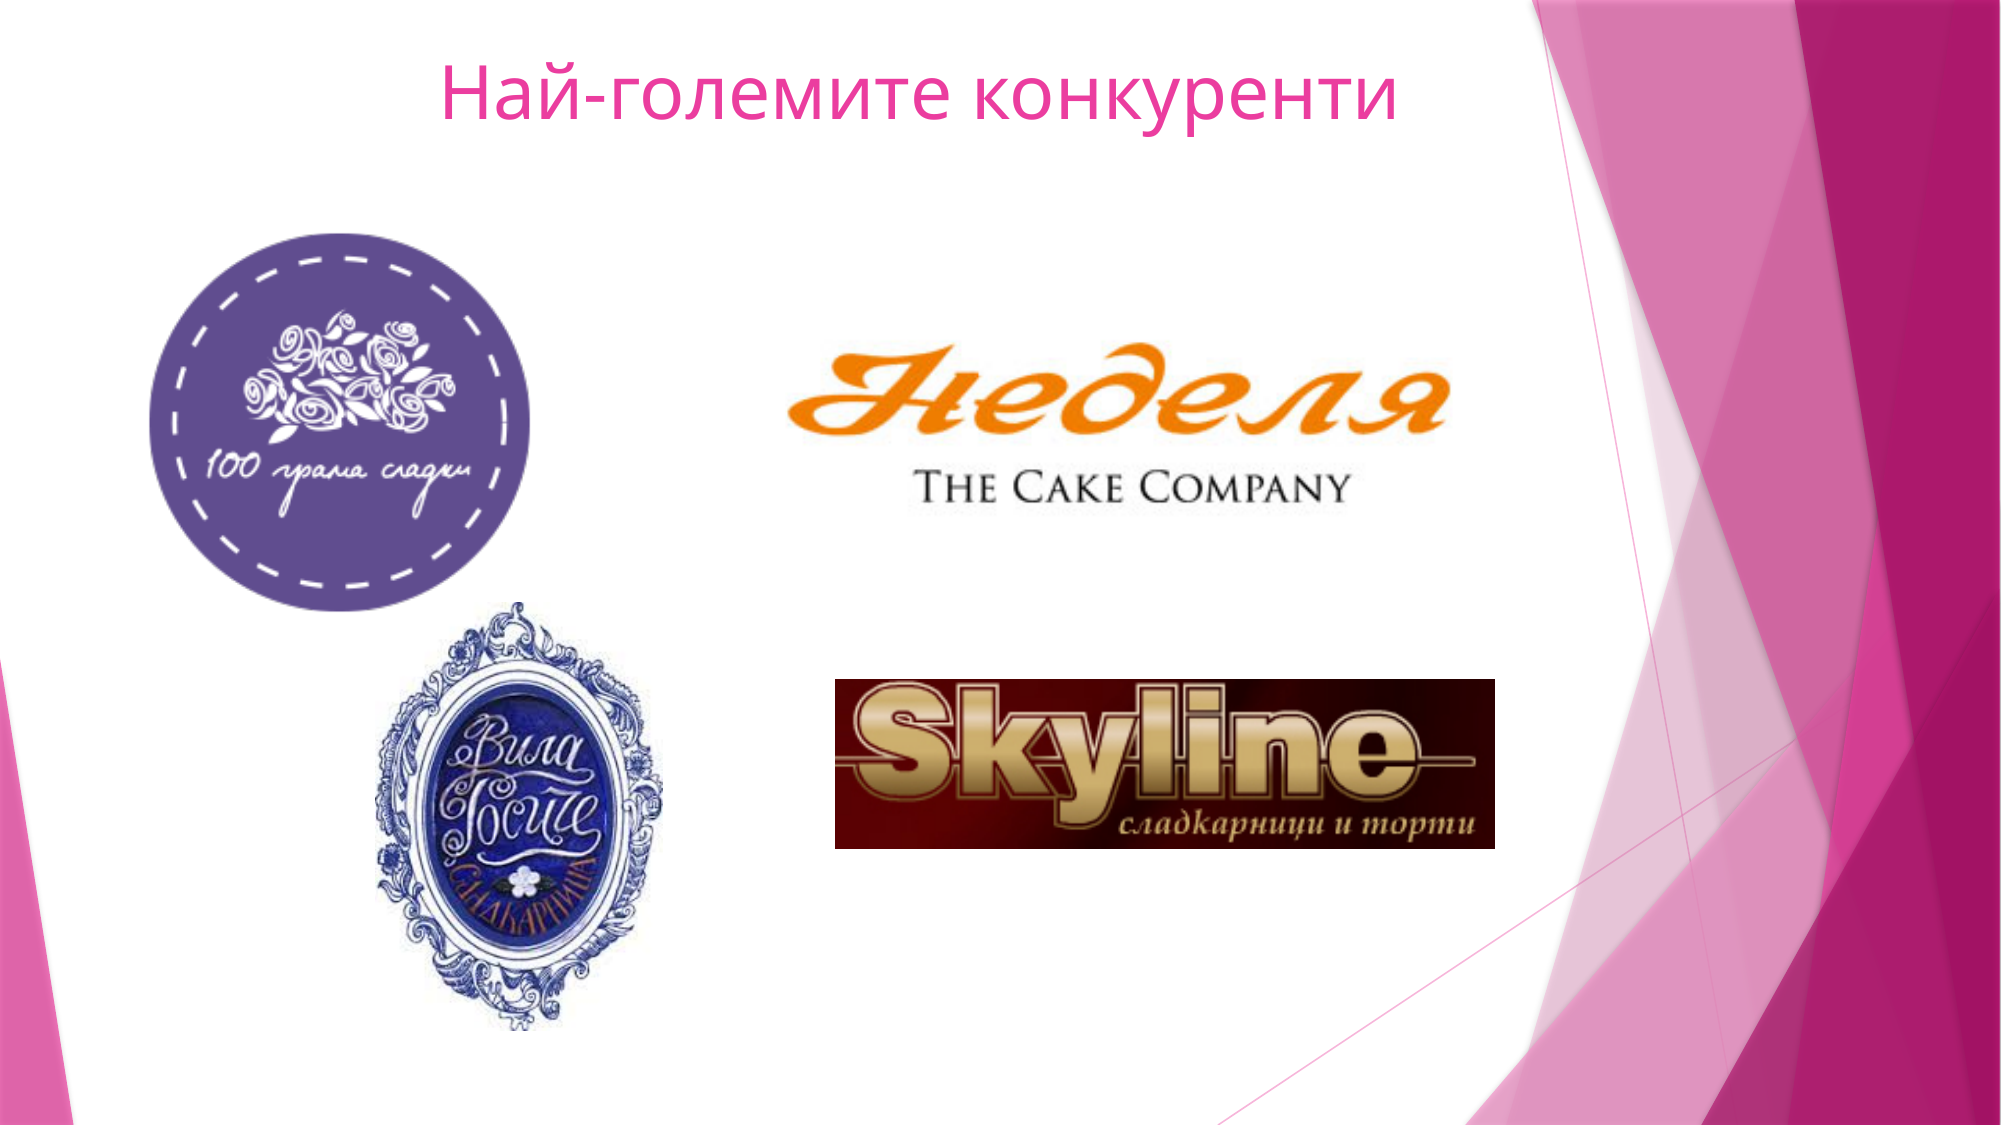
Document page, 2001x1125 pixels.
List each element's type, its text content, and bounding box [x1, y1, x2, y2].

picture [681, 147, 1559, 849]
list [374, 601, 664, 1031]
title Най-големите конкуренти [193, 36, 1647, 164]
picture [125, 209, 562, 634]
